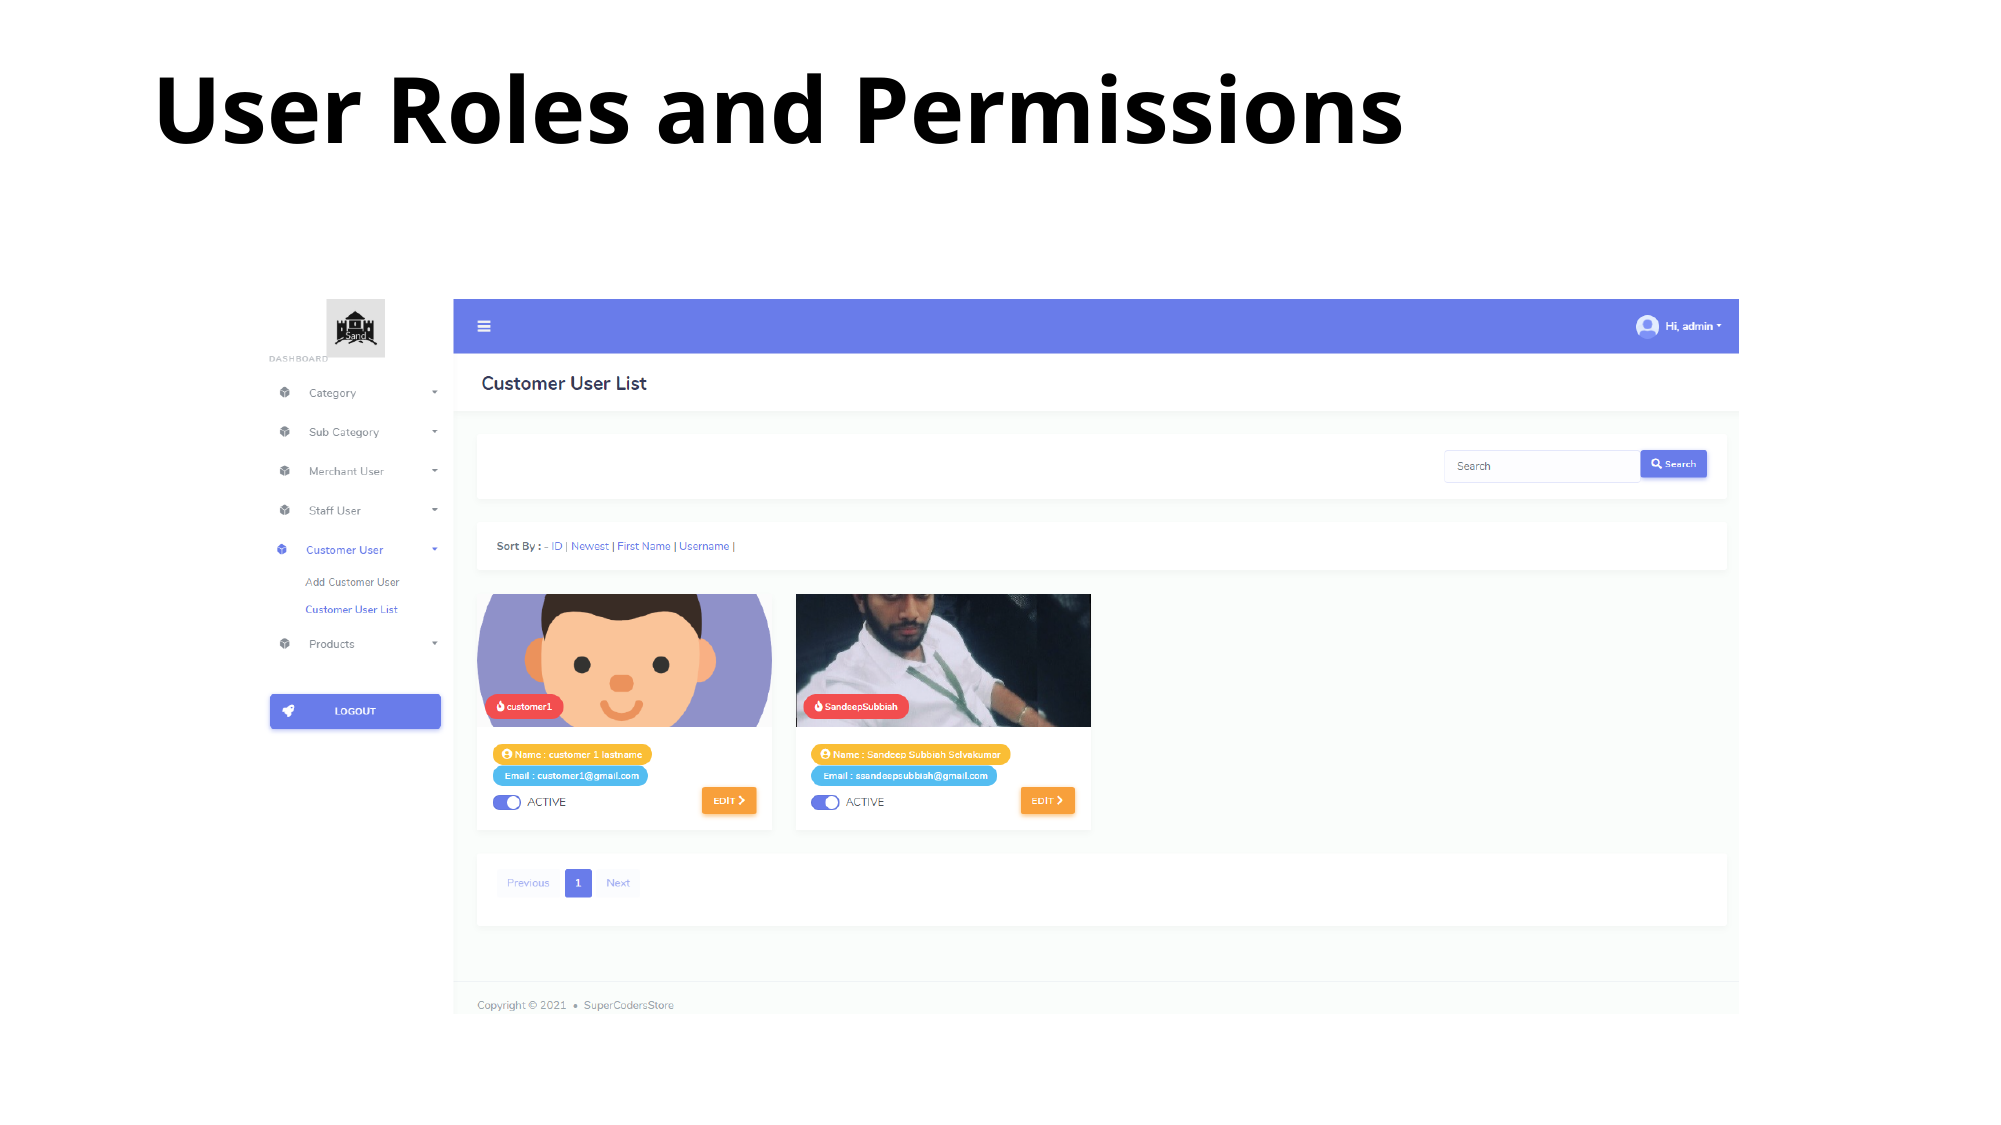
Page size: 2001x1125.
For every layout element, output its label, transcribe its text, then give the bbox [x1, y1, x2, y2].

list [261, 299, 1739, 1014]
title User Roles and Permissions [137, 59, 1863, 278]
